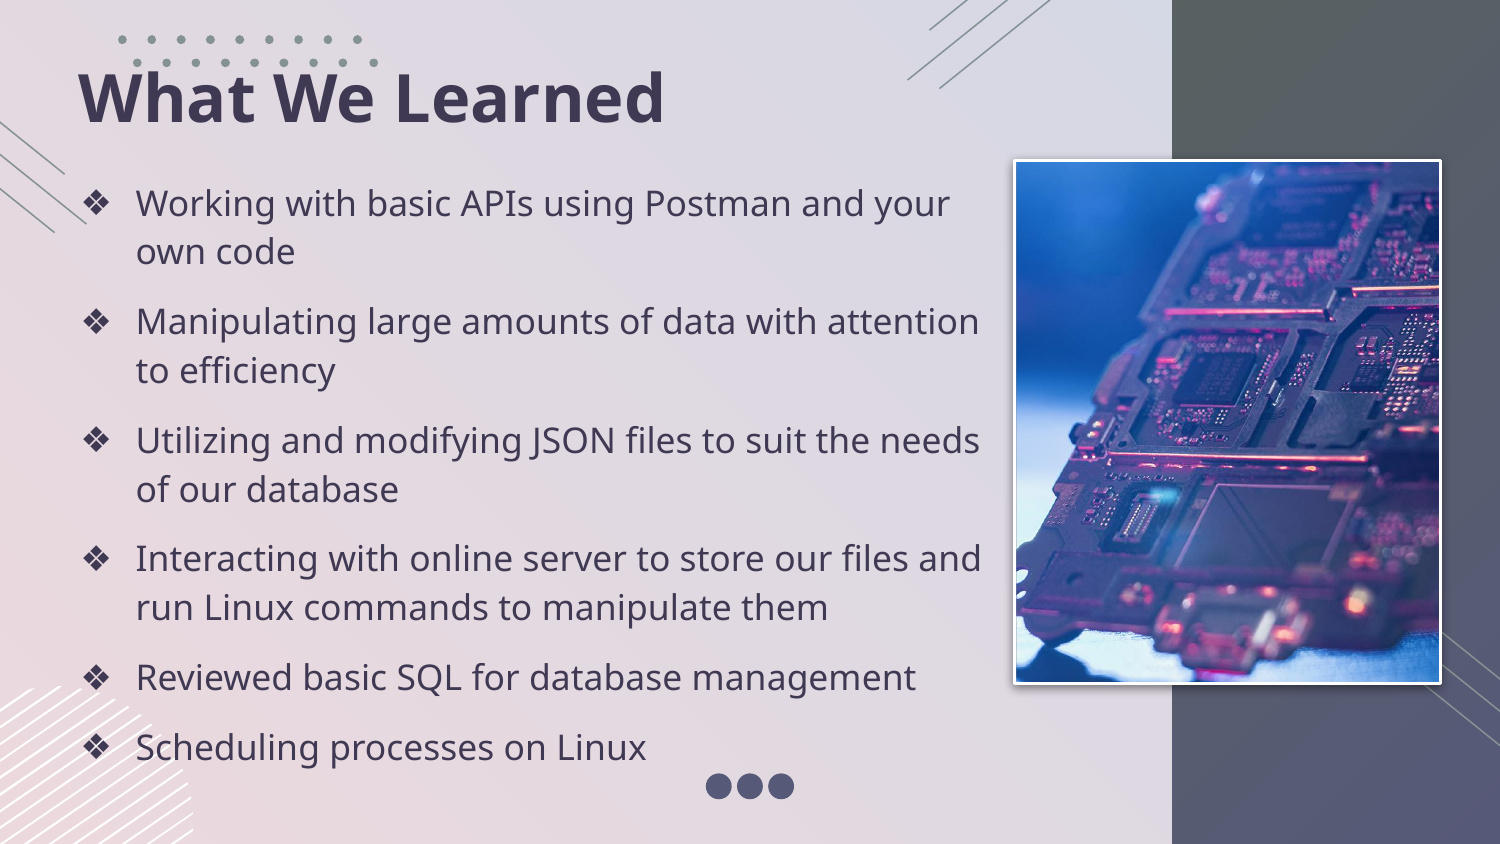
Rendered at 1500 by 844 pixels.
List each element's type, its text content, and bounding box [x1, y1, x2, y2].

title What We Learned [63, 40, 896, 134]
text_box Working with basic APIs using Postman and your own code Manipulating large amounts of data with attention to efficiency Utilizing and modifying JSON files to suit the needs of our database Interacting with online server to store our files and run Linux commands to manipulate them Reviewed basic SQL for database management Scheduling processes on Linux [45, 159, 993, 778]
picture [1015, 161, 1440, 683]
